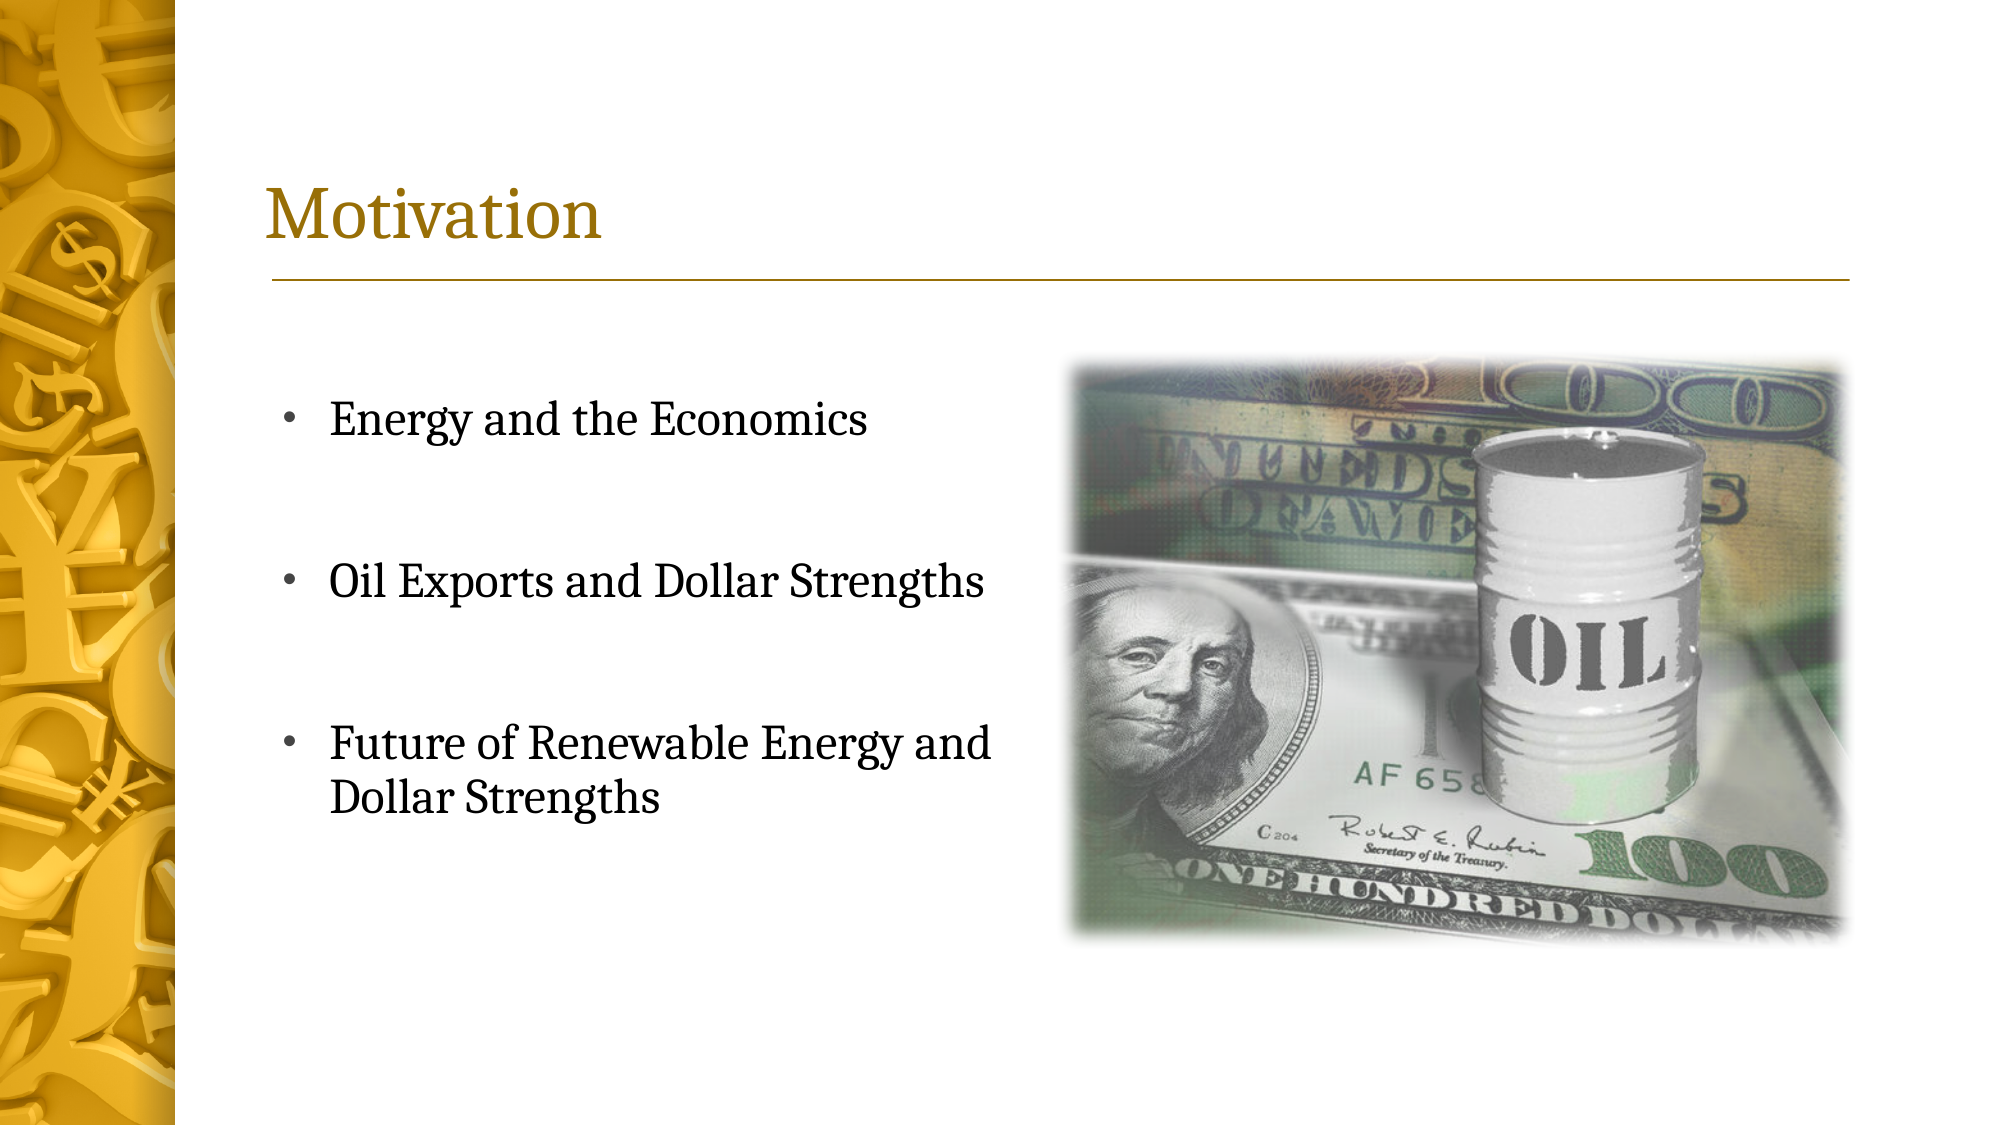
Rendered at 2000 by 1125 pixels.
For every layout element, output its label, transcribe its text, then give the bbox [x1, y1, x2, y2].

picture [1055, 349, 1856, 950]
title Motivation [249, 62, 1863, 263]
picture [0, 0, 175, 1125]
list Energy and the Economics Oil Exports and Dollar Strengths Future of Renewable Energy and Dollar Strengths [267, 347, 1024, 870]
